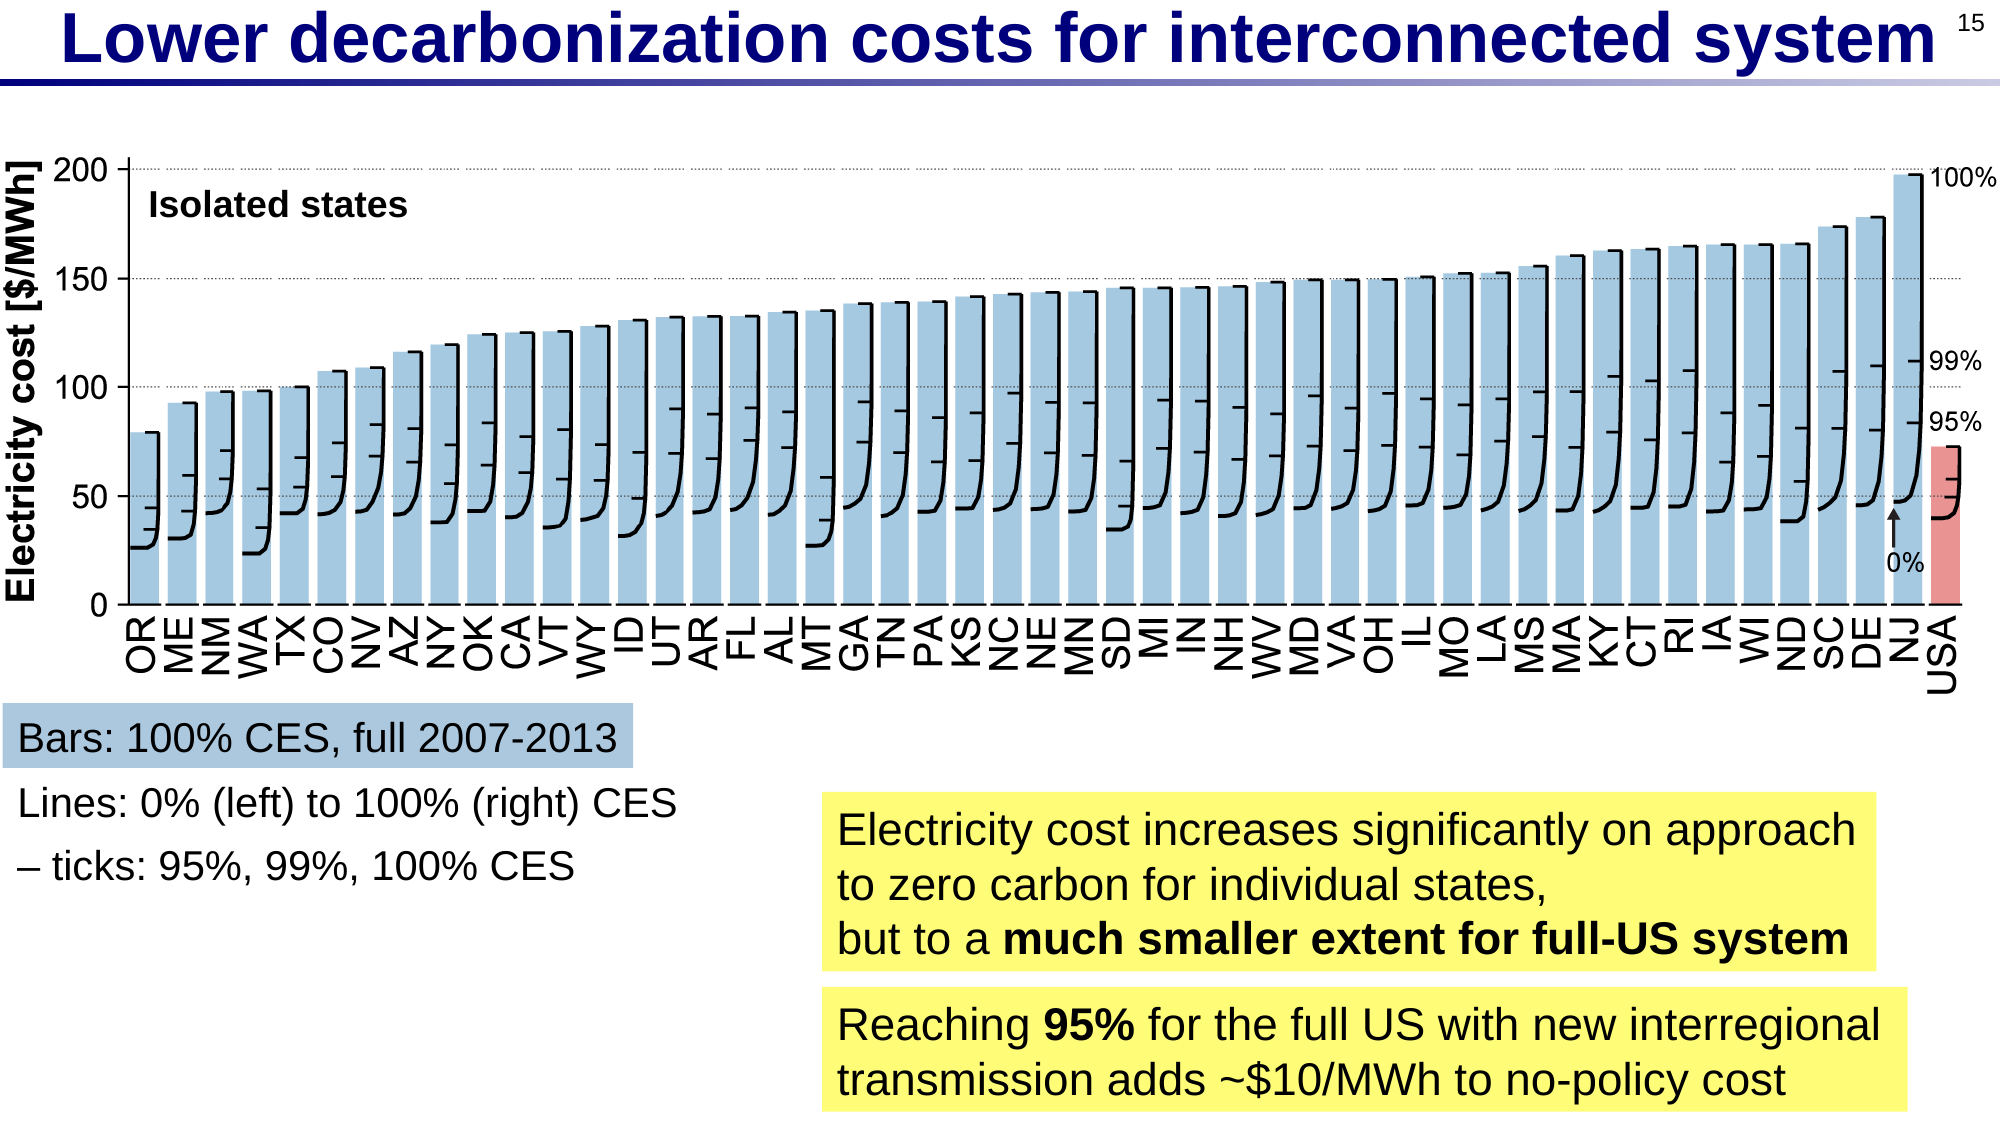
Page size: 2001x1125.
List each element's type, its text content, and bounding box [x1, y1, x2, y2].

text_box Electricity cost increases significantly on approach to zero carbon for individual states, but to a much smaller extent for full-US system [822, 791, 1877, 972]
text_box Bars: 100% CES, full 2007-2013 [2, 706, 634, 768]
text_box – ticks: 95%, 99%, 100% CES [2, 831, 591, 896]
picture [0, 152, 2000, 700]
text_box Lines: 0% (left) to 100% (right) CES [2, 768, 694, 834]
title Lower decarbonization costs for interconnected system [0, 0, 2000, 70]
text_box Reaching 95% for the full US with new interregional transmission adds ~$10/MWh to no-policy cost [822, 986, 1908, 1112]
slide_number 15 [1858, 0, 2000, 44]
